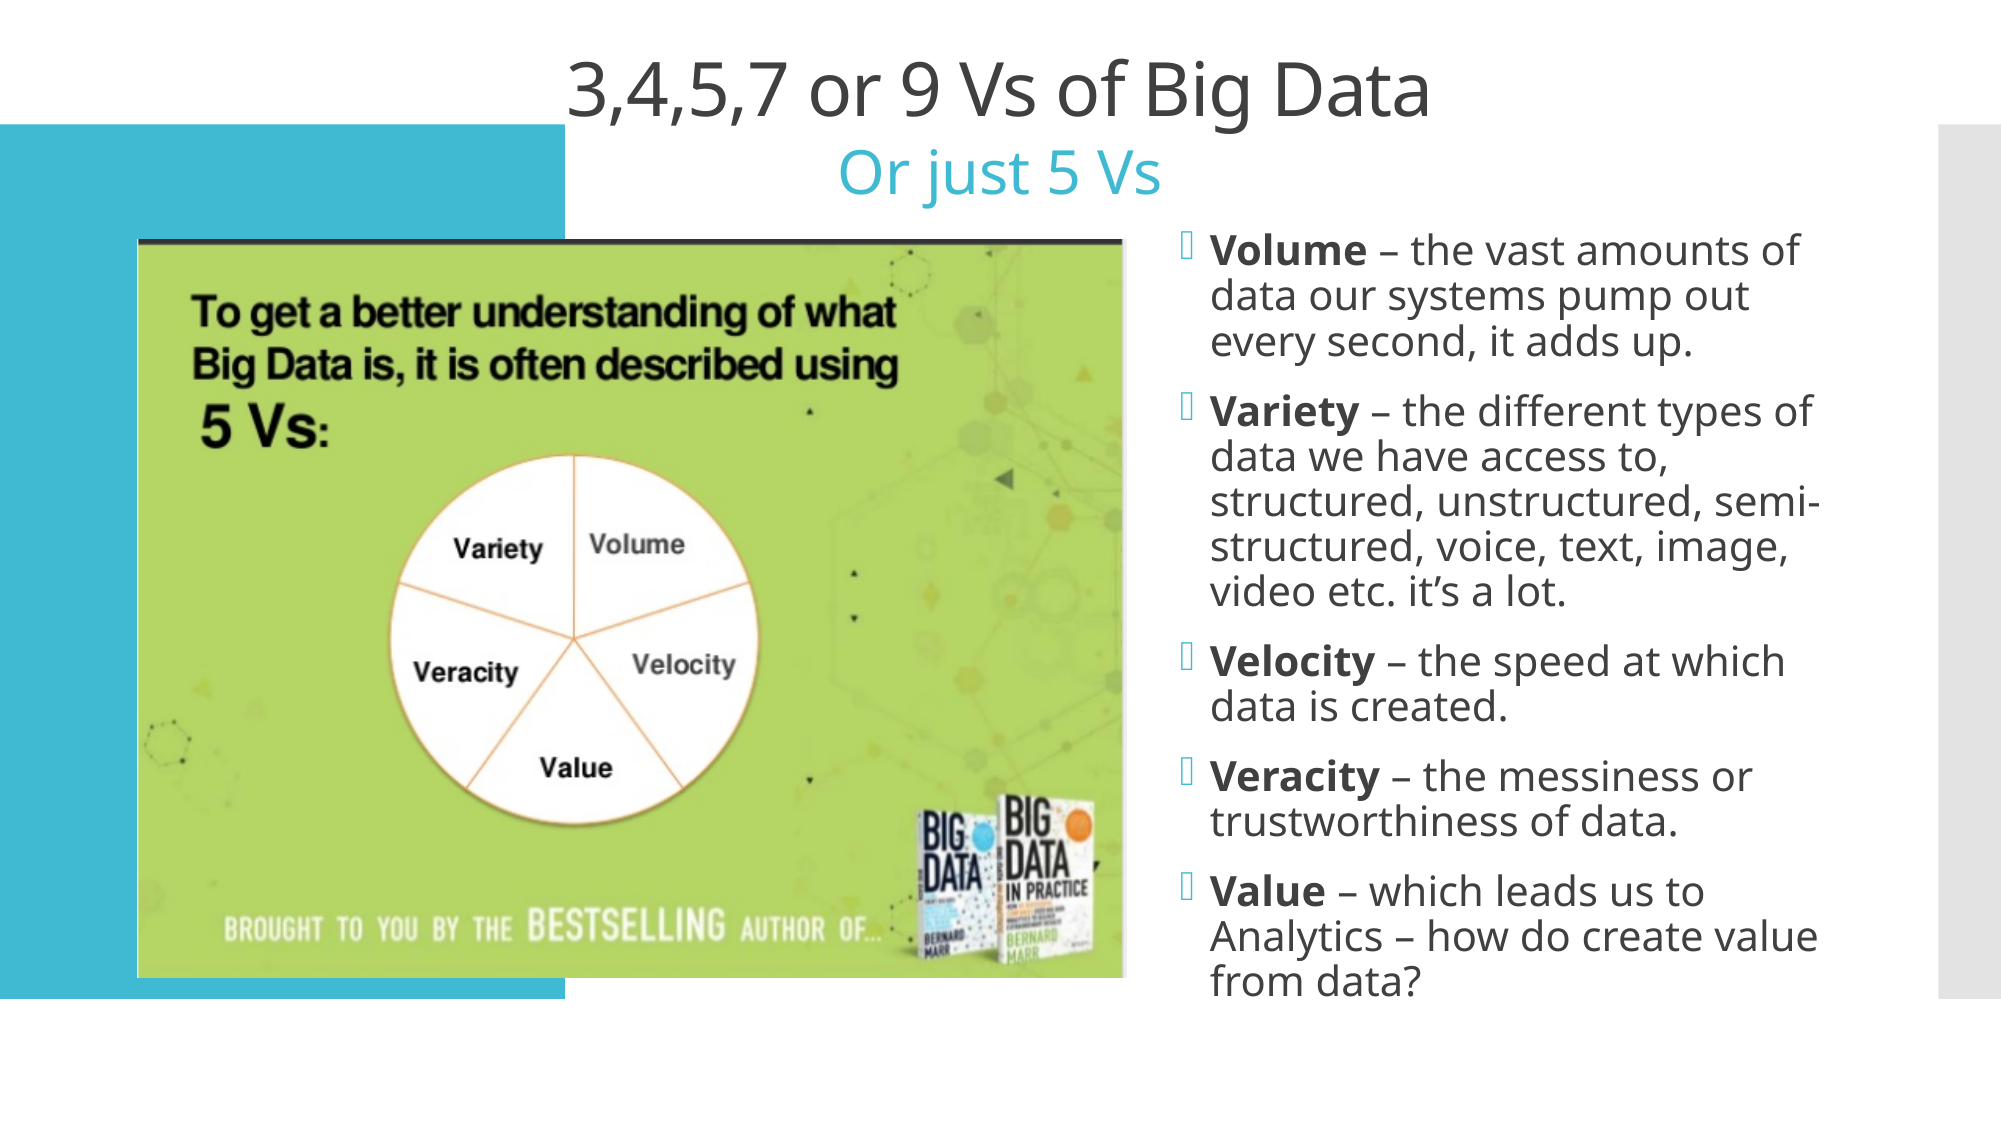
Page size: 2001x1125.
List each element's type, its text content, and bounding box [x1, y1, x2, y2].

list Volume – the vast amounts of data our systems pump out every second, it adds up. Variety – the different types of data we have access to, structured, unstructured, semi-structured, voice, text, image, video etc. it’s a lot. Velocity – the speed at which data is created. Veracity – the messiness or trustworthiness of data. Value – which leads us to Analytics – how do create value from data? [1164, 222, 1863, 1020]
list Or just 5 Vs [137, 140, 1864, 200]
picture [136, 239, 1127, 978]
title 3,4,5,7 or 9 Vs of Big Data [137, 41, 1863, 140]
